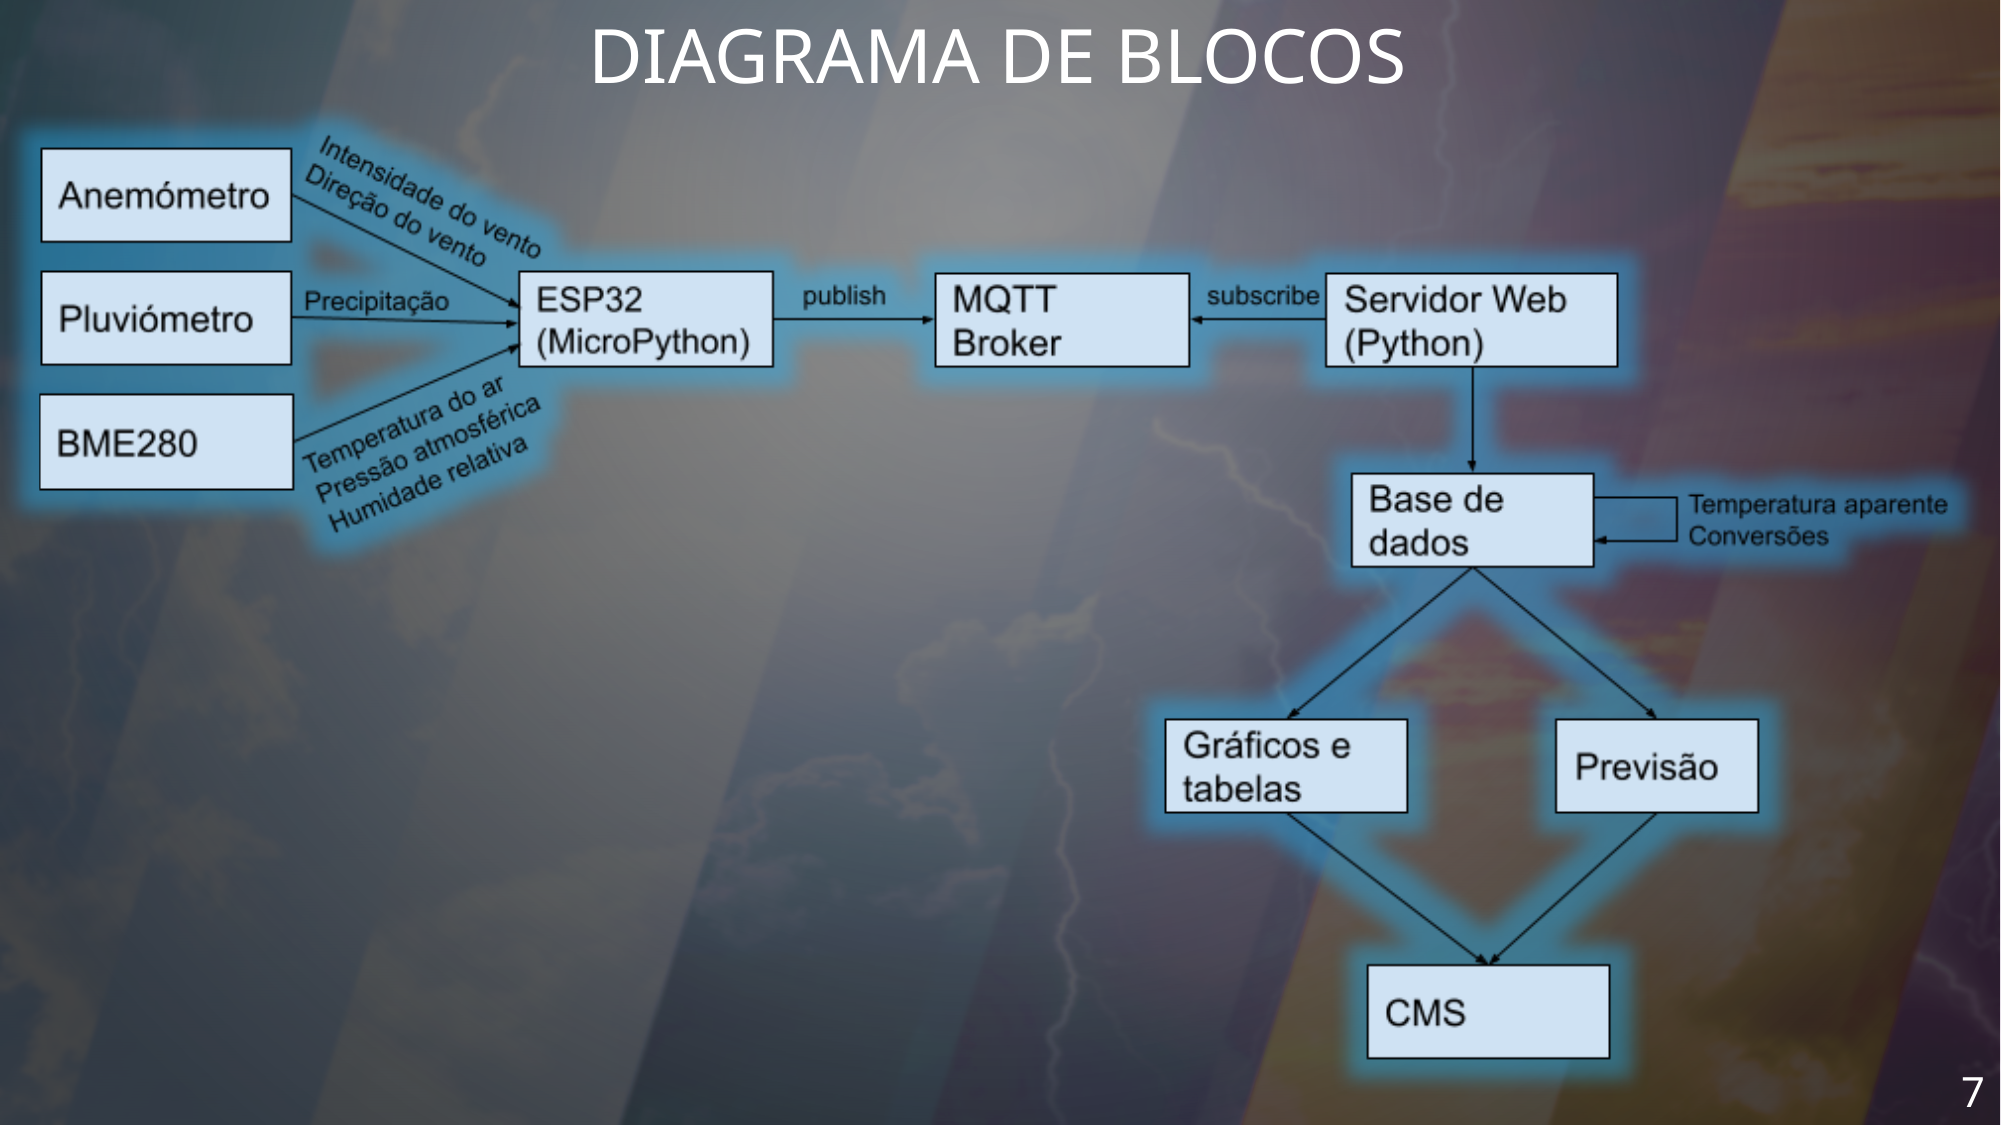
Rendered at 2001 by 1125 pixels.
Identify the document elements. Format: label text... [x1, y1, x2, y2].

title Diagrama de Blocos [36, 3, 1959, 58]
slide_number 7 [1874, 1064, 2000, 1125]
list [39, 56, 1961, 1069]
